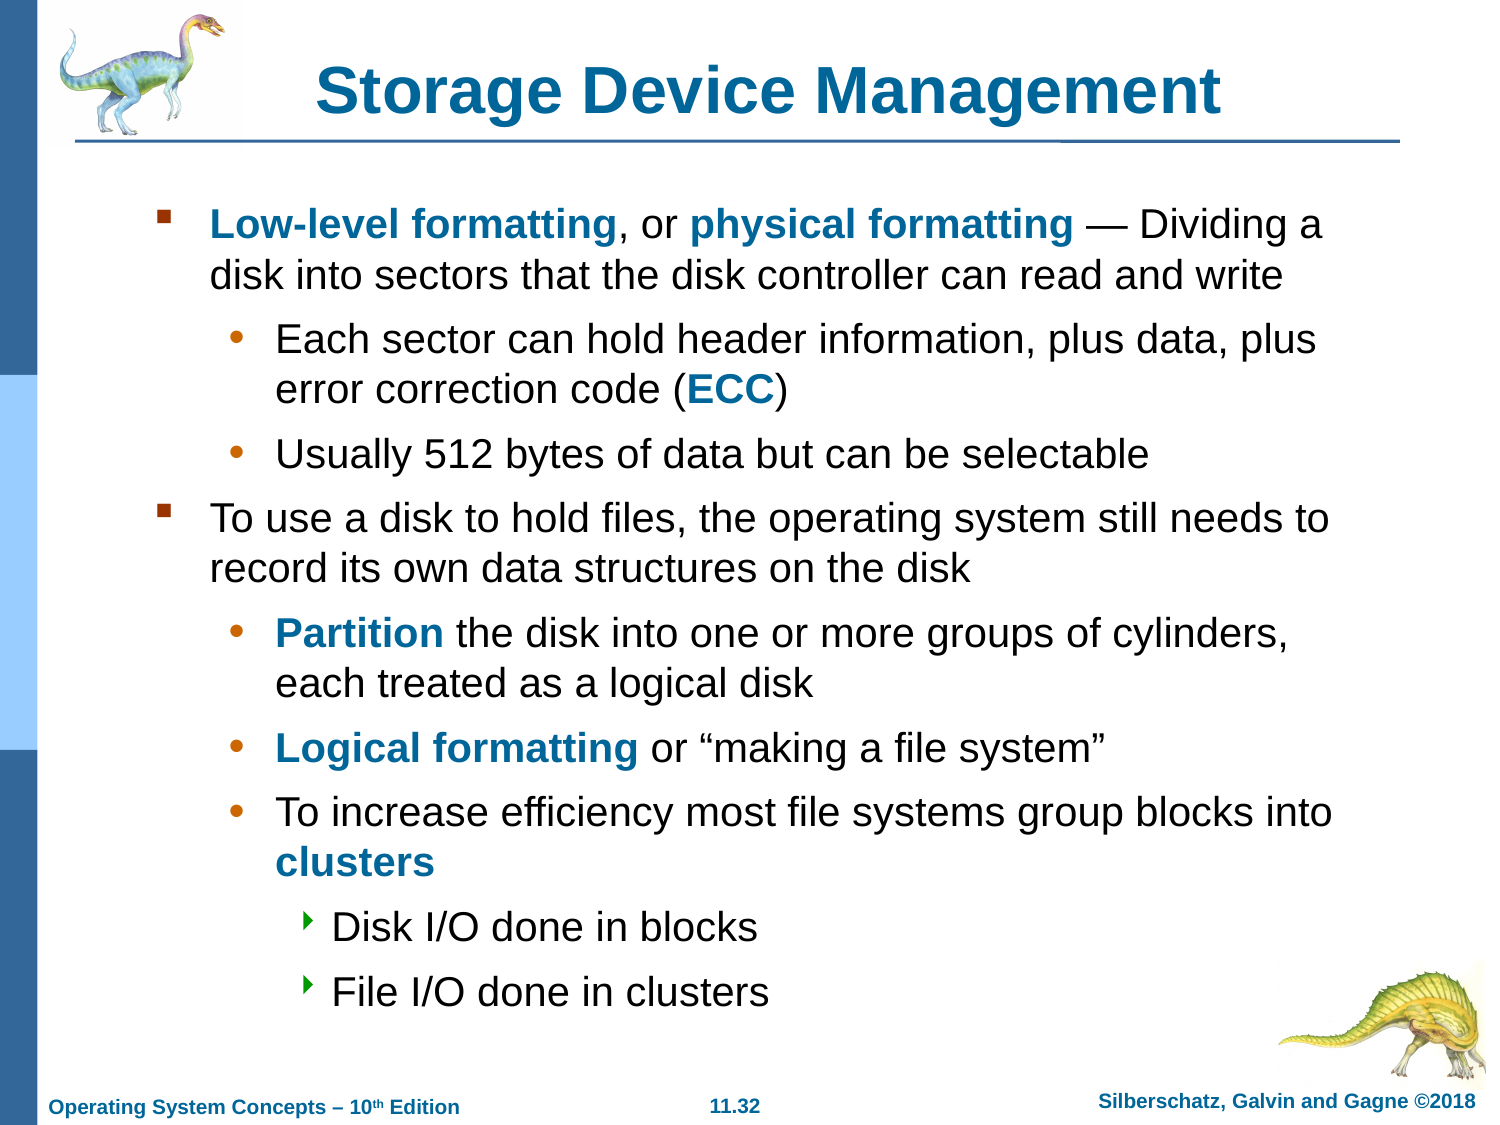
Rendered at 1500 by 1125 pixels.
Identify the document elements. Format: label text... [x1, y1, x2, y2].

picture [1275, 959, 1486, 1090]
list Low-level formatting, or physical formatting — Dividing a disk into sectors that the disk controller can read and write Each sector can hold header information, plus data, plus error correction code (ECC) Usually 512 bytes of data but can be selectable To use a disk to hold files, the operating system still needs to record its own data structures on the disk Partition the disk into one or more groups of cylinders, each treated as a logical disk Logical formatting or “making a file system” To increase efficiency most file systems group blocks into clusters Disk I/O done in blocks File I/O done in clusters [138, 189, 1401, 934]
title Storage Device Management [113, 39, 1425, 135]
picture [46, 0, 243, 149]
